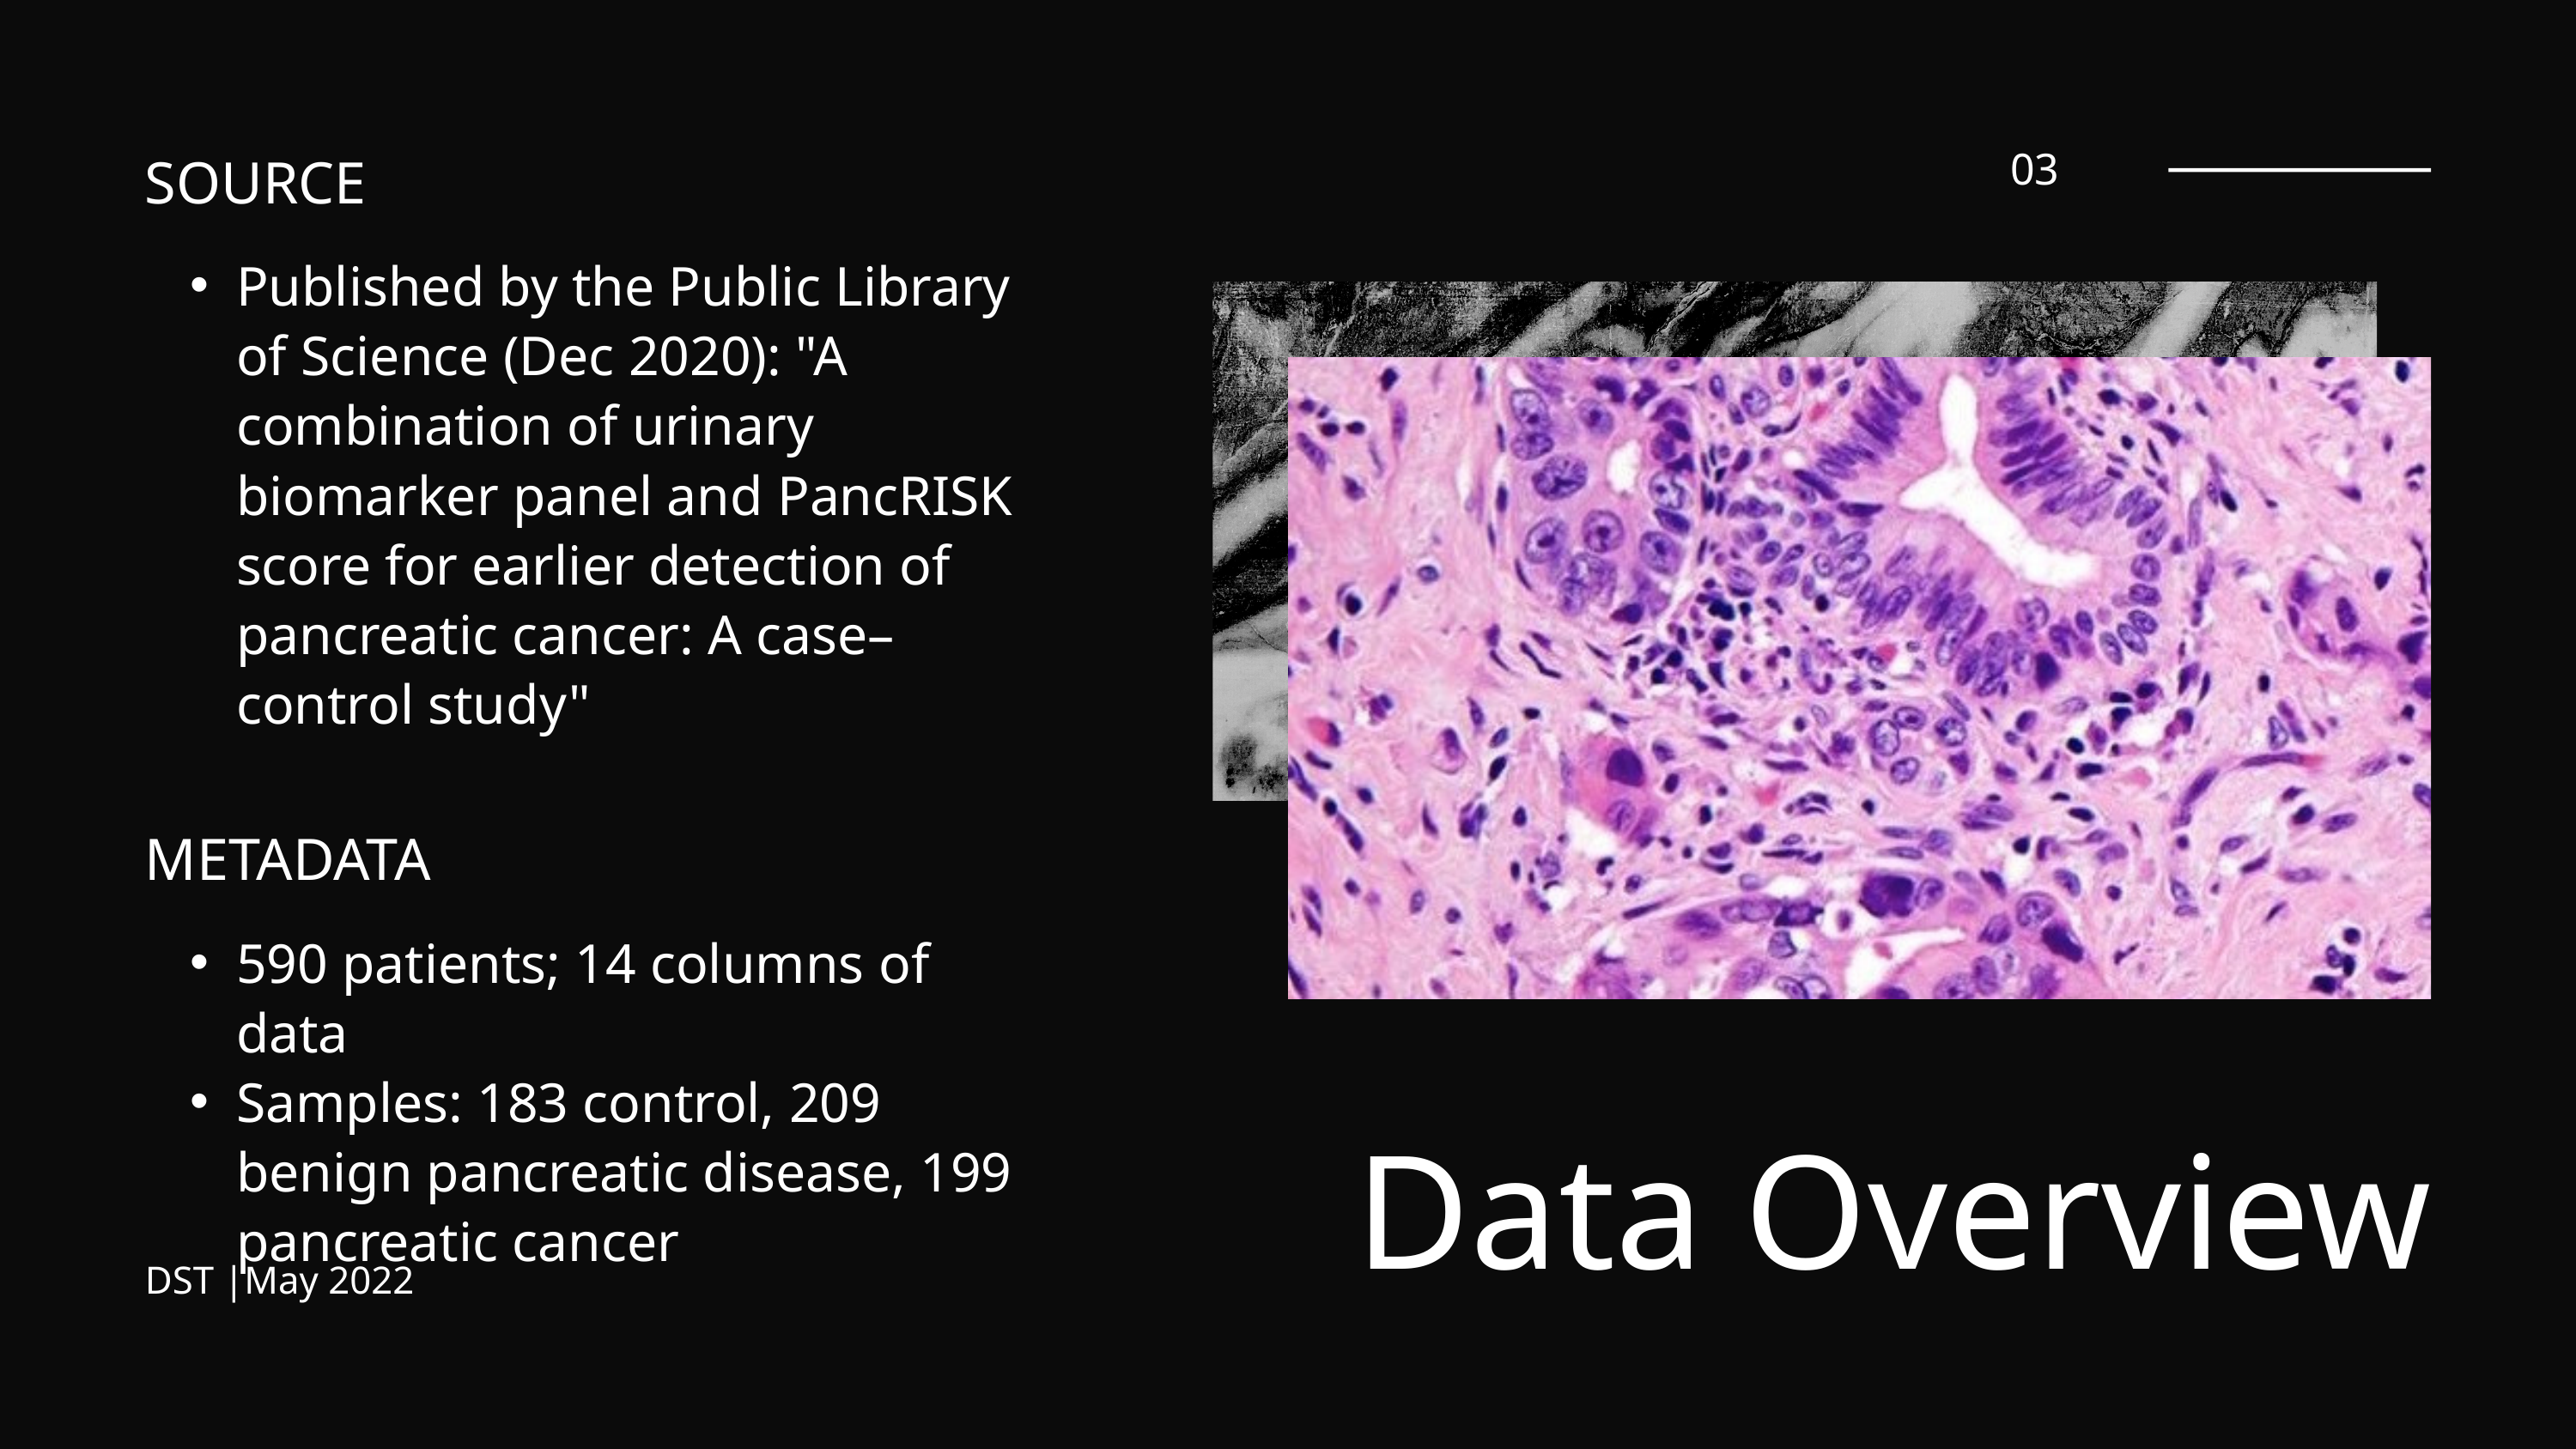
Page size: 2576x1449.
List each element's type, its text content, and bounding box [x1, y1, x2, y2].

text_box Data Overview [1212, 1127, 2432, 1301]
picture [1212, 282, 2432, 999]
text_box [1839, 144, 2432, 196]
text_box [144, 144, 1022, 1449]
